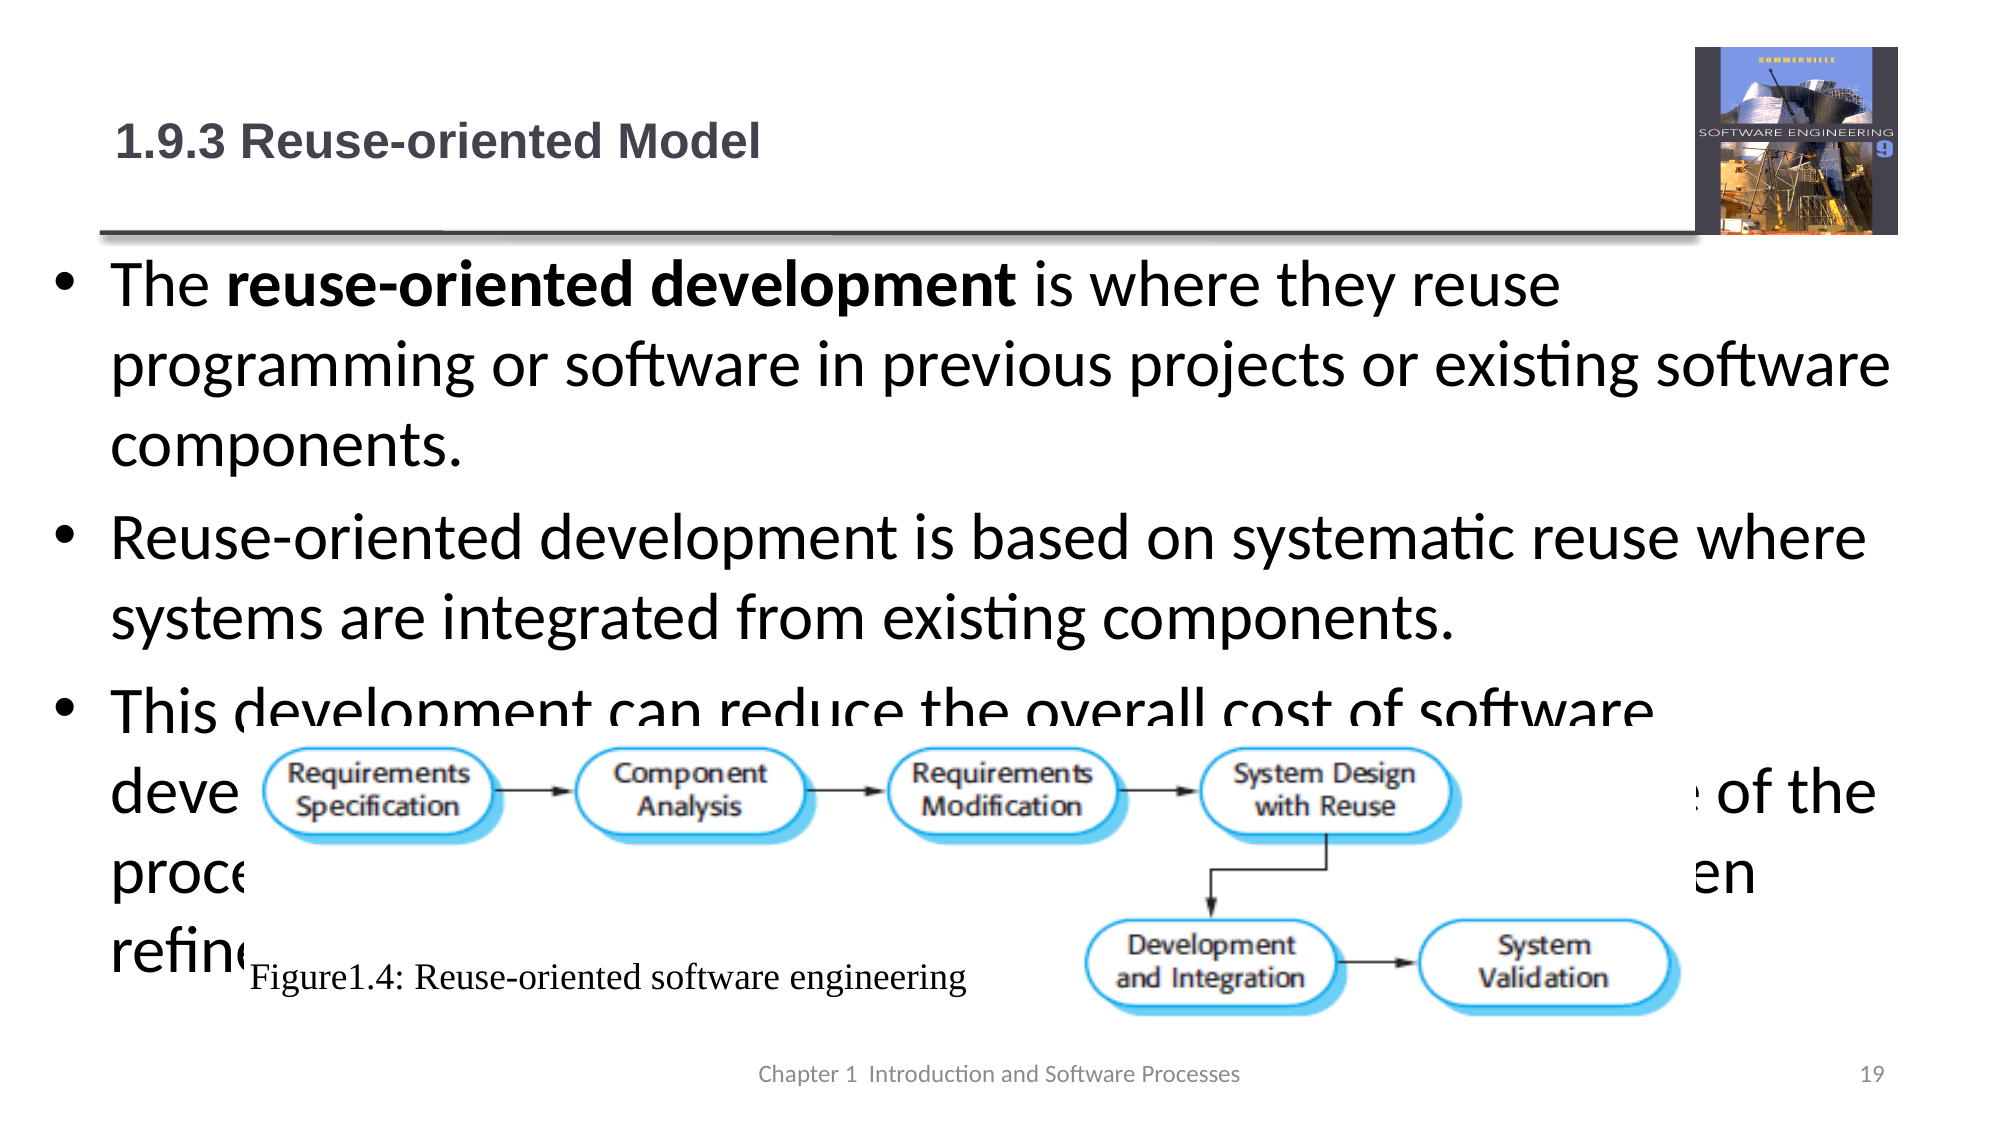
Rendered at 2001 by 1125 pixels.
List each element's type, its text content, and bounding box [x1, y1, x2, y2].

slide_number 19 [1433, 1042, 1900, 1103]
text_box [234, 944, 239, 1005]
footer Chapter 1 Introduction and Software Processes [683, 1052, 1317, 1103]
list The reuse-oriented development is where they reuse programming or software in previous projects or existing software components. Reuse-oriented development is based on systematic reuse where systems are integrated from existing components. This development can reduce the overall cost of software development and it can also save time because each phase of the process builds on the previous phase which has already been refined. [39, 232, 1937, 975]
picture [244, 726, 1696, 1043]
title 1.9.3 Reuse-oriented Model [99, 44, 1696, 232]
picture [1696, 47, 1898, 232]
